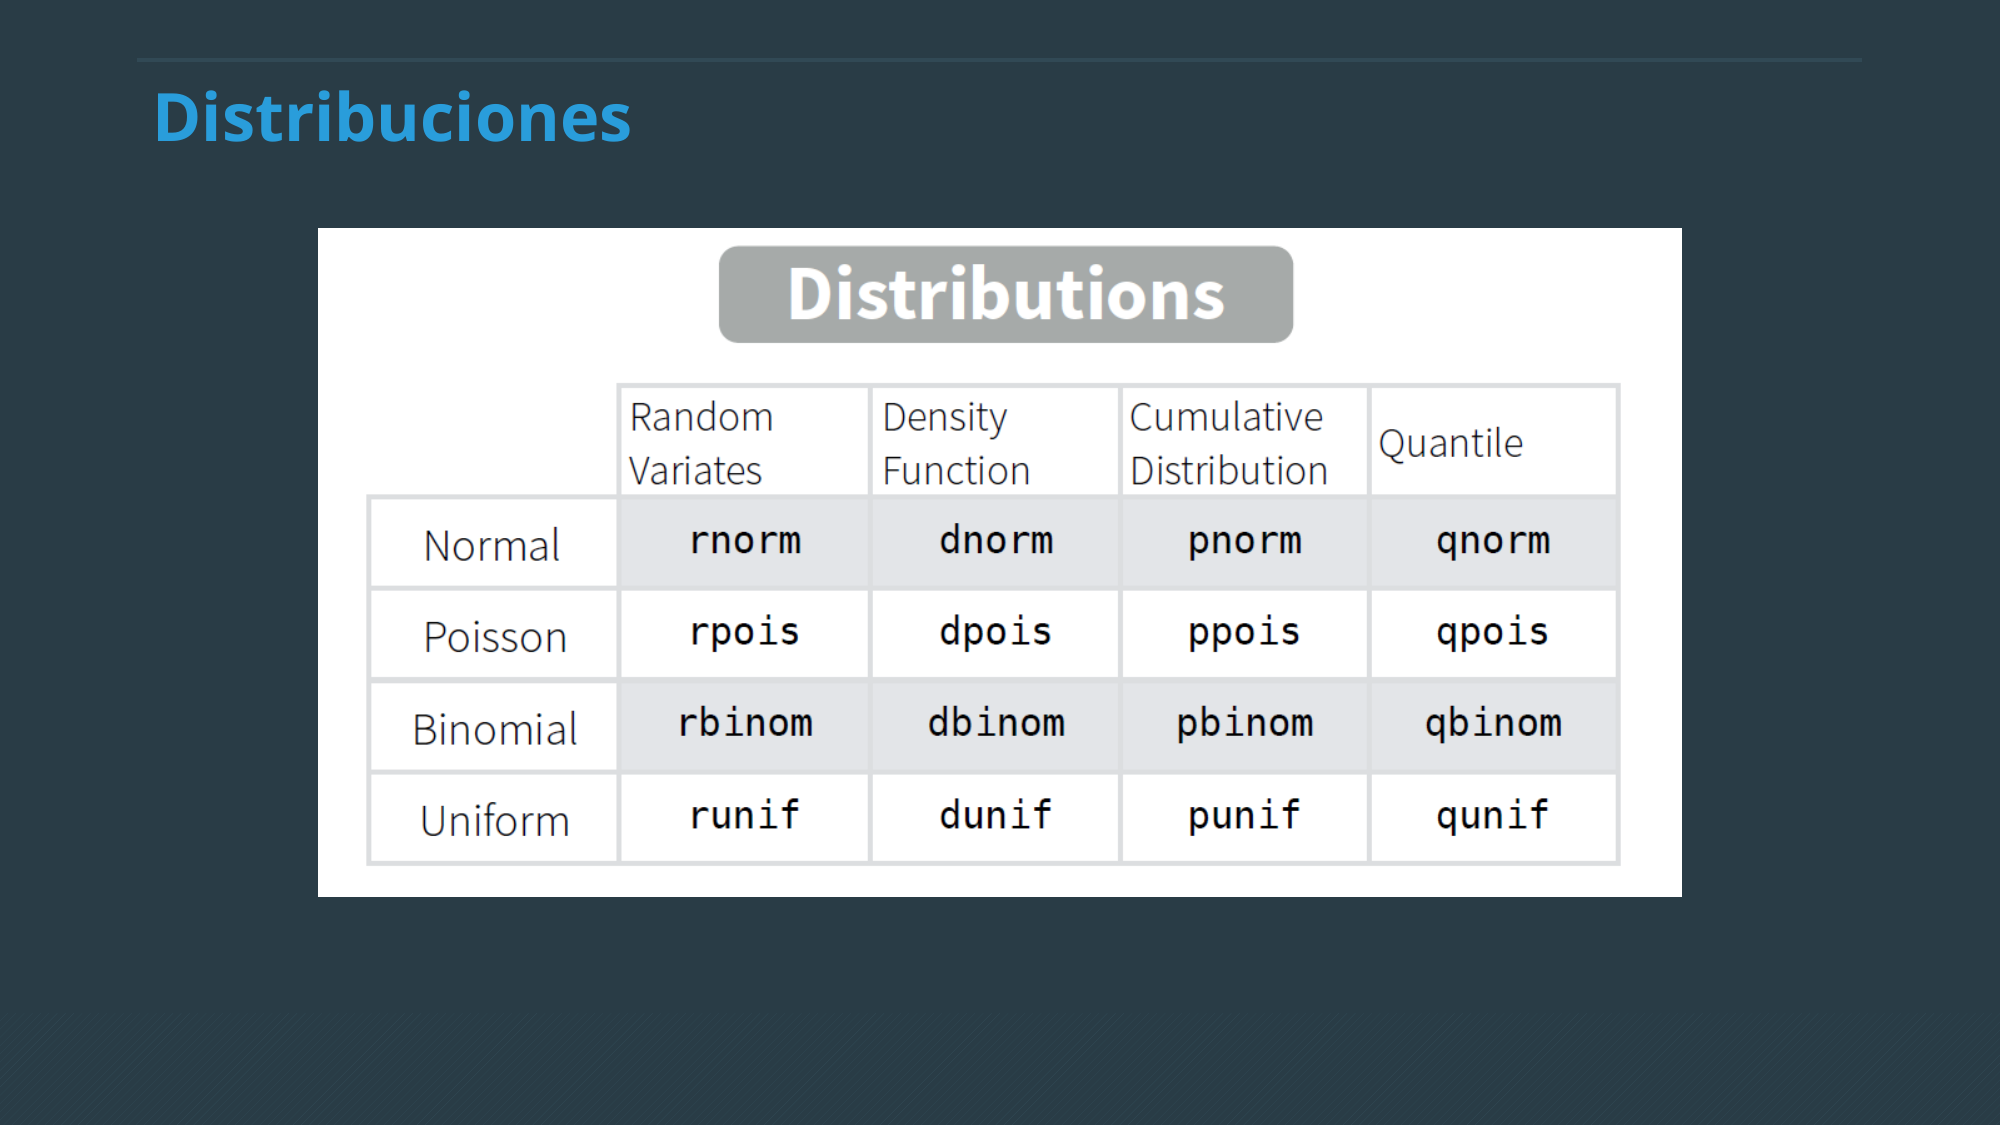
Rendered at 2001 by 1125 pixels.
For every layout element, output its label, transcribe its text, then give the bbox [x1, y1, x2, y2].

picture [318, 227, 1682, 897]
title Distribuciones [137, 59, 1863, 181]
